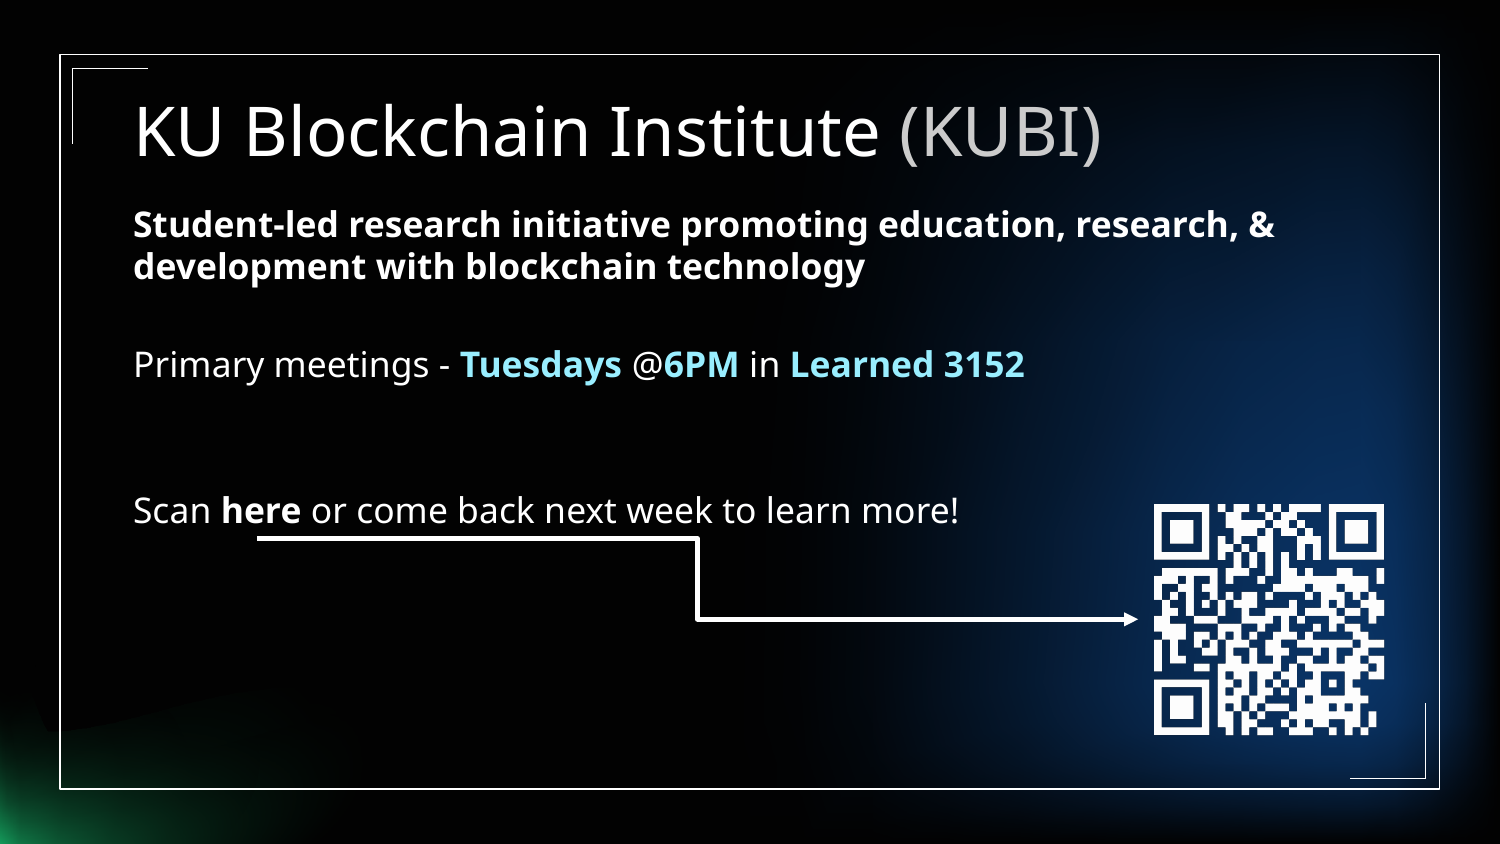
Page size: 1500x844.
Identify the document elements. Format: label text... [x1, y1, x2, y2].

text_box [256, 538, 1139, 620]
list Student-led research initiative promoting education, research, & development with blockchain technology Primary meetings - Tuesdays @6PM in Learned 3152 Scan here or come back next week to learn more! [118, 186, 1382, 734]
picture [0, 0, 1500, 844]
title KU Blockchain Institute (KUBI) [118, 72, 1382, 167]
